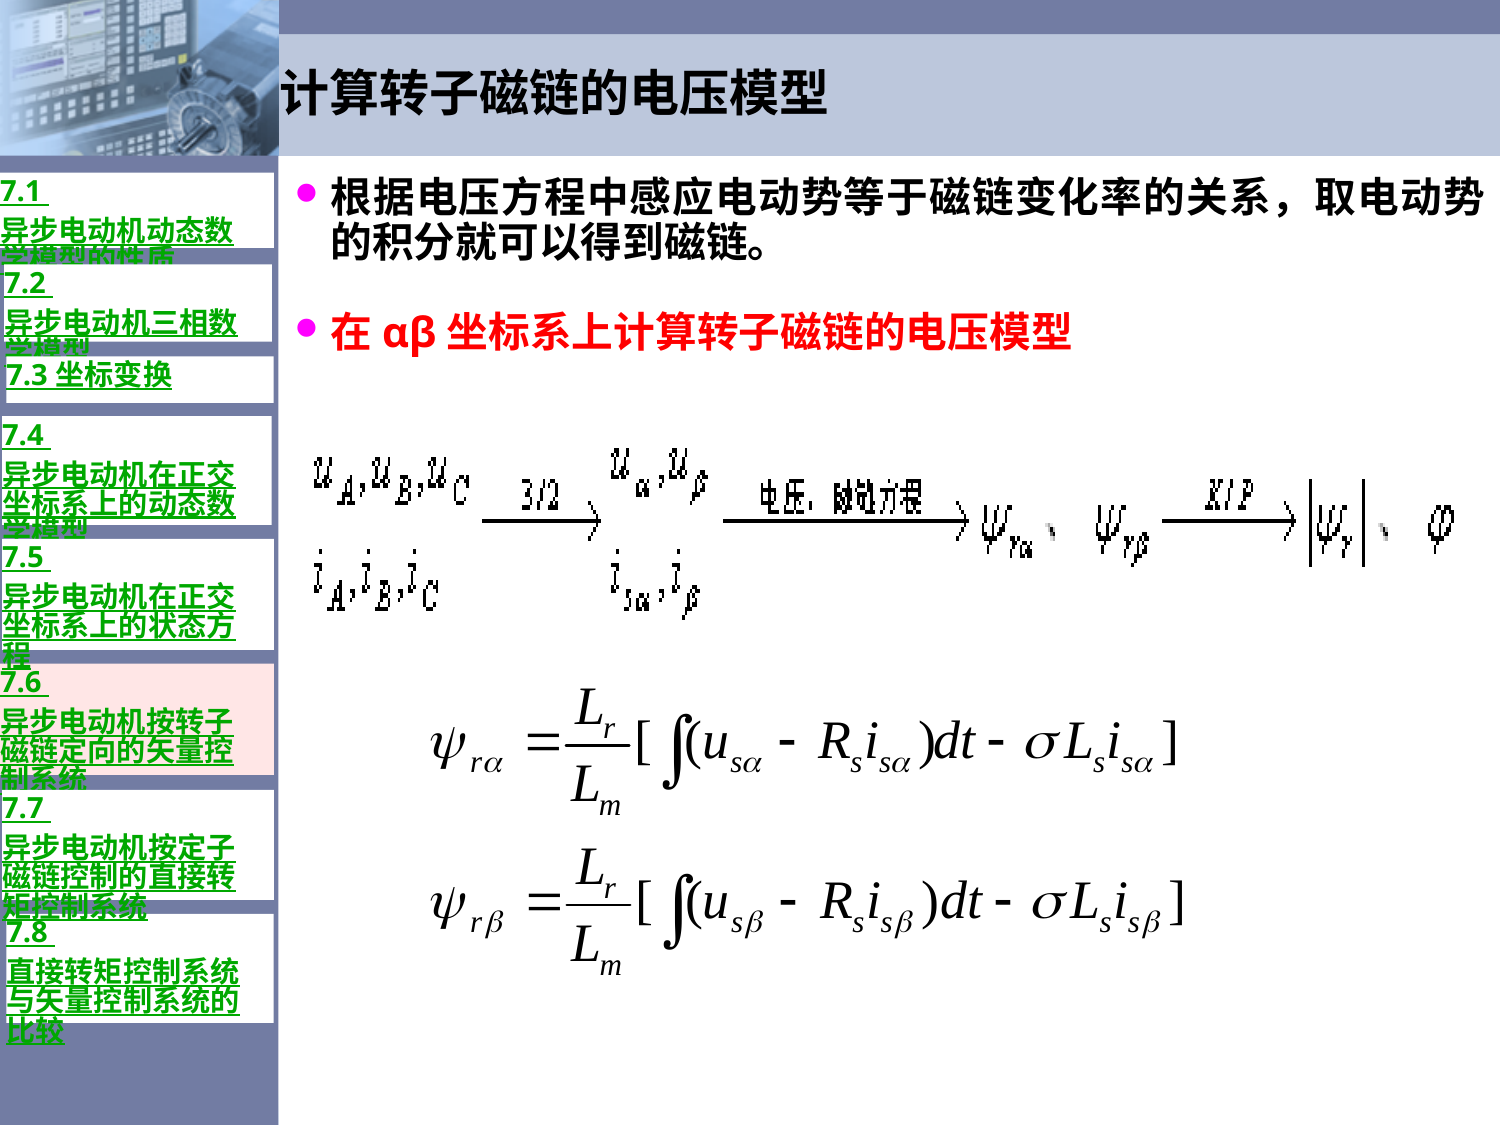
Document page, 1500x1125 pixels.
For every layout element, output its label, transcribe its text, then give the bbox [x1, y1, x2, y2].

text_box 根据电压方程中感应电动势等于磁链变化率的关系，取电动势的积分就可以得到磁链。 在αβ坐标系上计算转子磁链的电压模型 [280, 169, 1500, 364]
picture [279, 387, 1500, 660]
picture [0, 0, 279, 155]
text_box 7.8 直接转矩控制系统与矢量控制系统的比较 [6, 913, 274, 1023]
title 计算转子磁链的电压模型 [278, 32, 1020, 158]
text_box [425, 670, 1195, 988]
text_box 7.2 异步电动机三相数学模型 [4, 264, 272, 342]
text_box 7.5 异步电动机在正交坐标系上的状态方程 [2, 538, 274, 650]
text_box 7.1 异步电动机动态数学模型的性质 [0, 172, 274, 248]
text_box 7.3 坐标变换 [6, 356, 274, 403]
text_box 7.6 异步电动机按转子磁链定向的矢量控制系统 [0, 663, 274, 775]
text_box 7.7 异步电动机按定子磁链控制的直接转矩控制系统 [2, 789, 274, 900]
text_box 7.4 异步电动机在正交坐标系上的动态数学模型 [2, 416, 272, 525]
